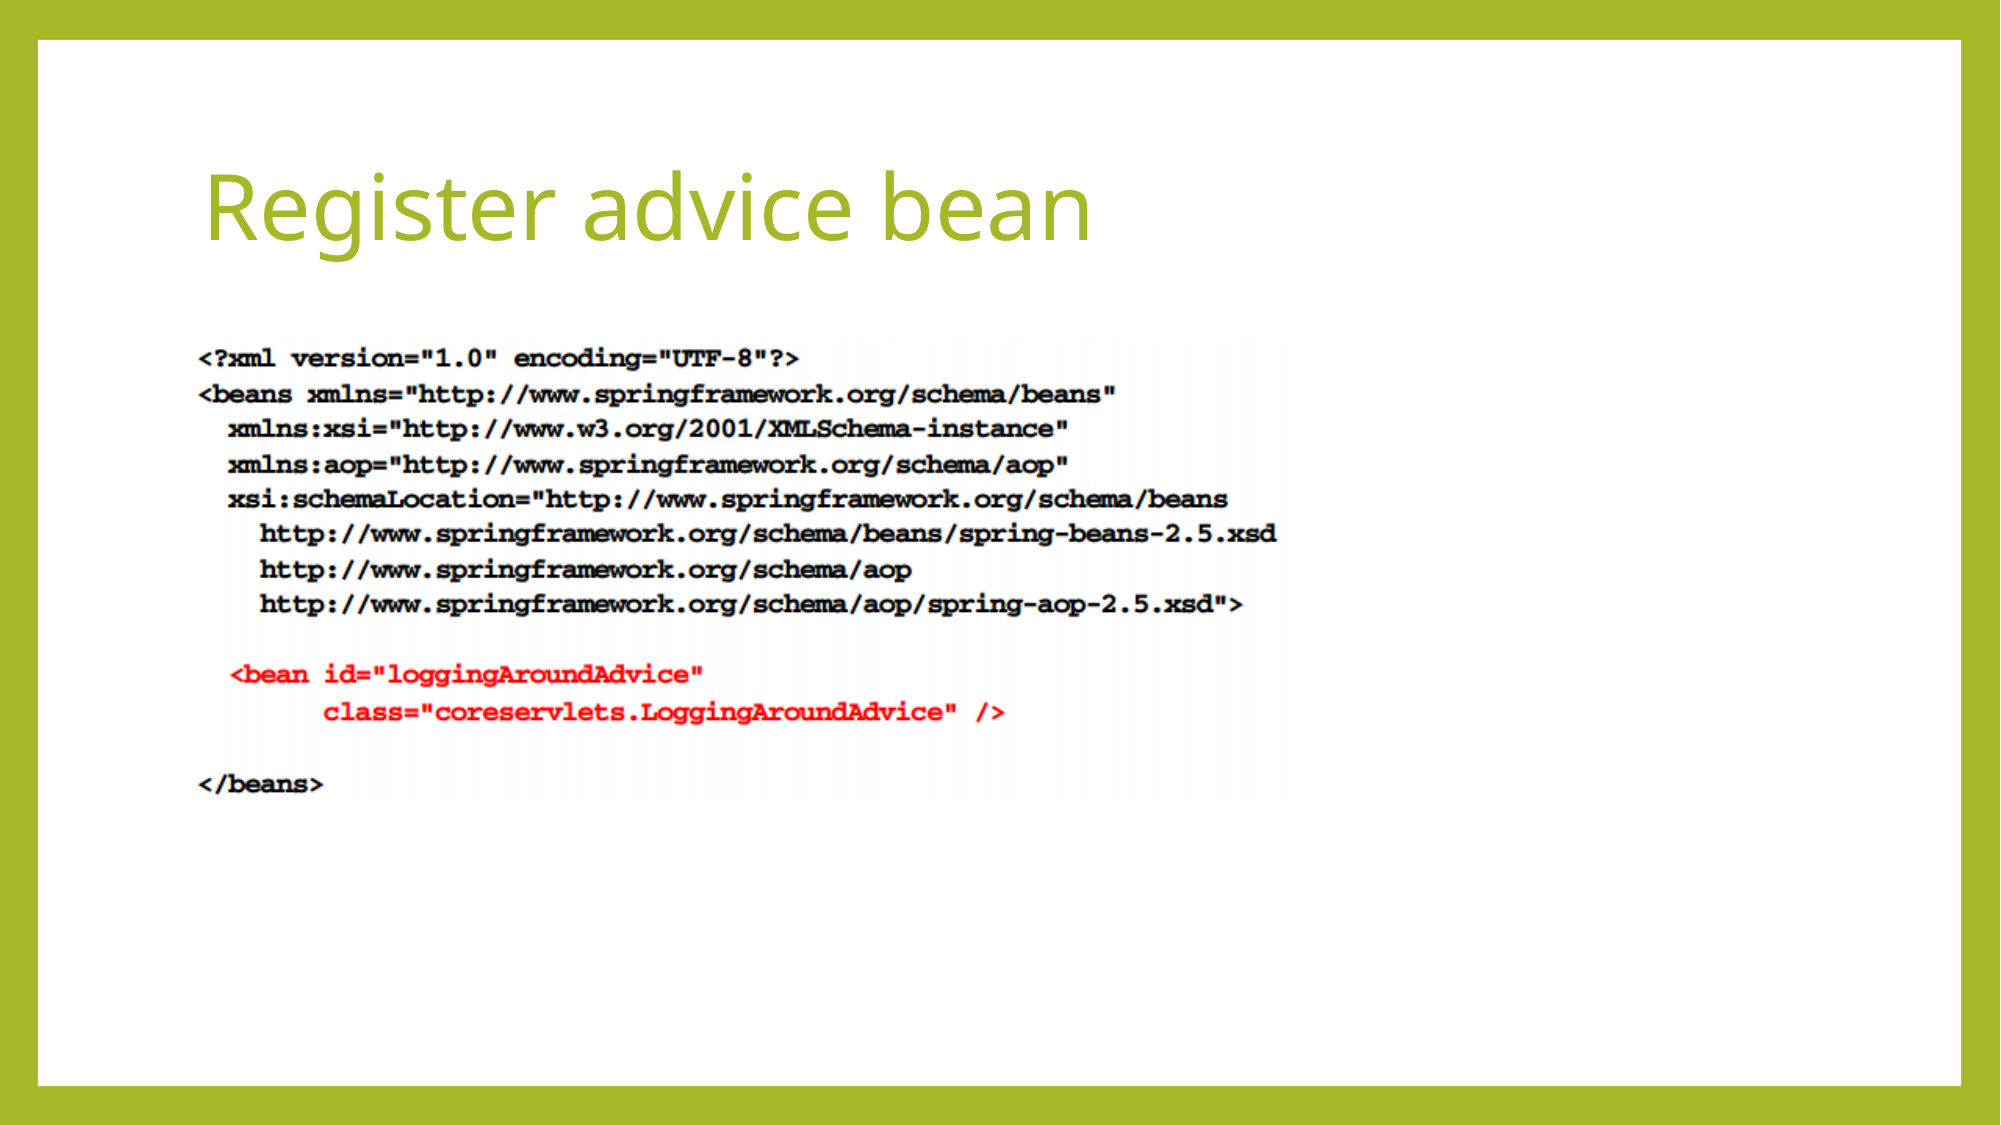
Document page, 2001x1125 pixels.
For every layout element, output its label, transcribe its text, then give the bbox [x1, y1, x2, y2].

picture [194, 337, 1283, 803]
title Register advice bean [187, 99, 1808, 323]
